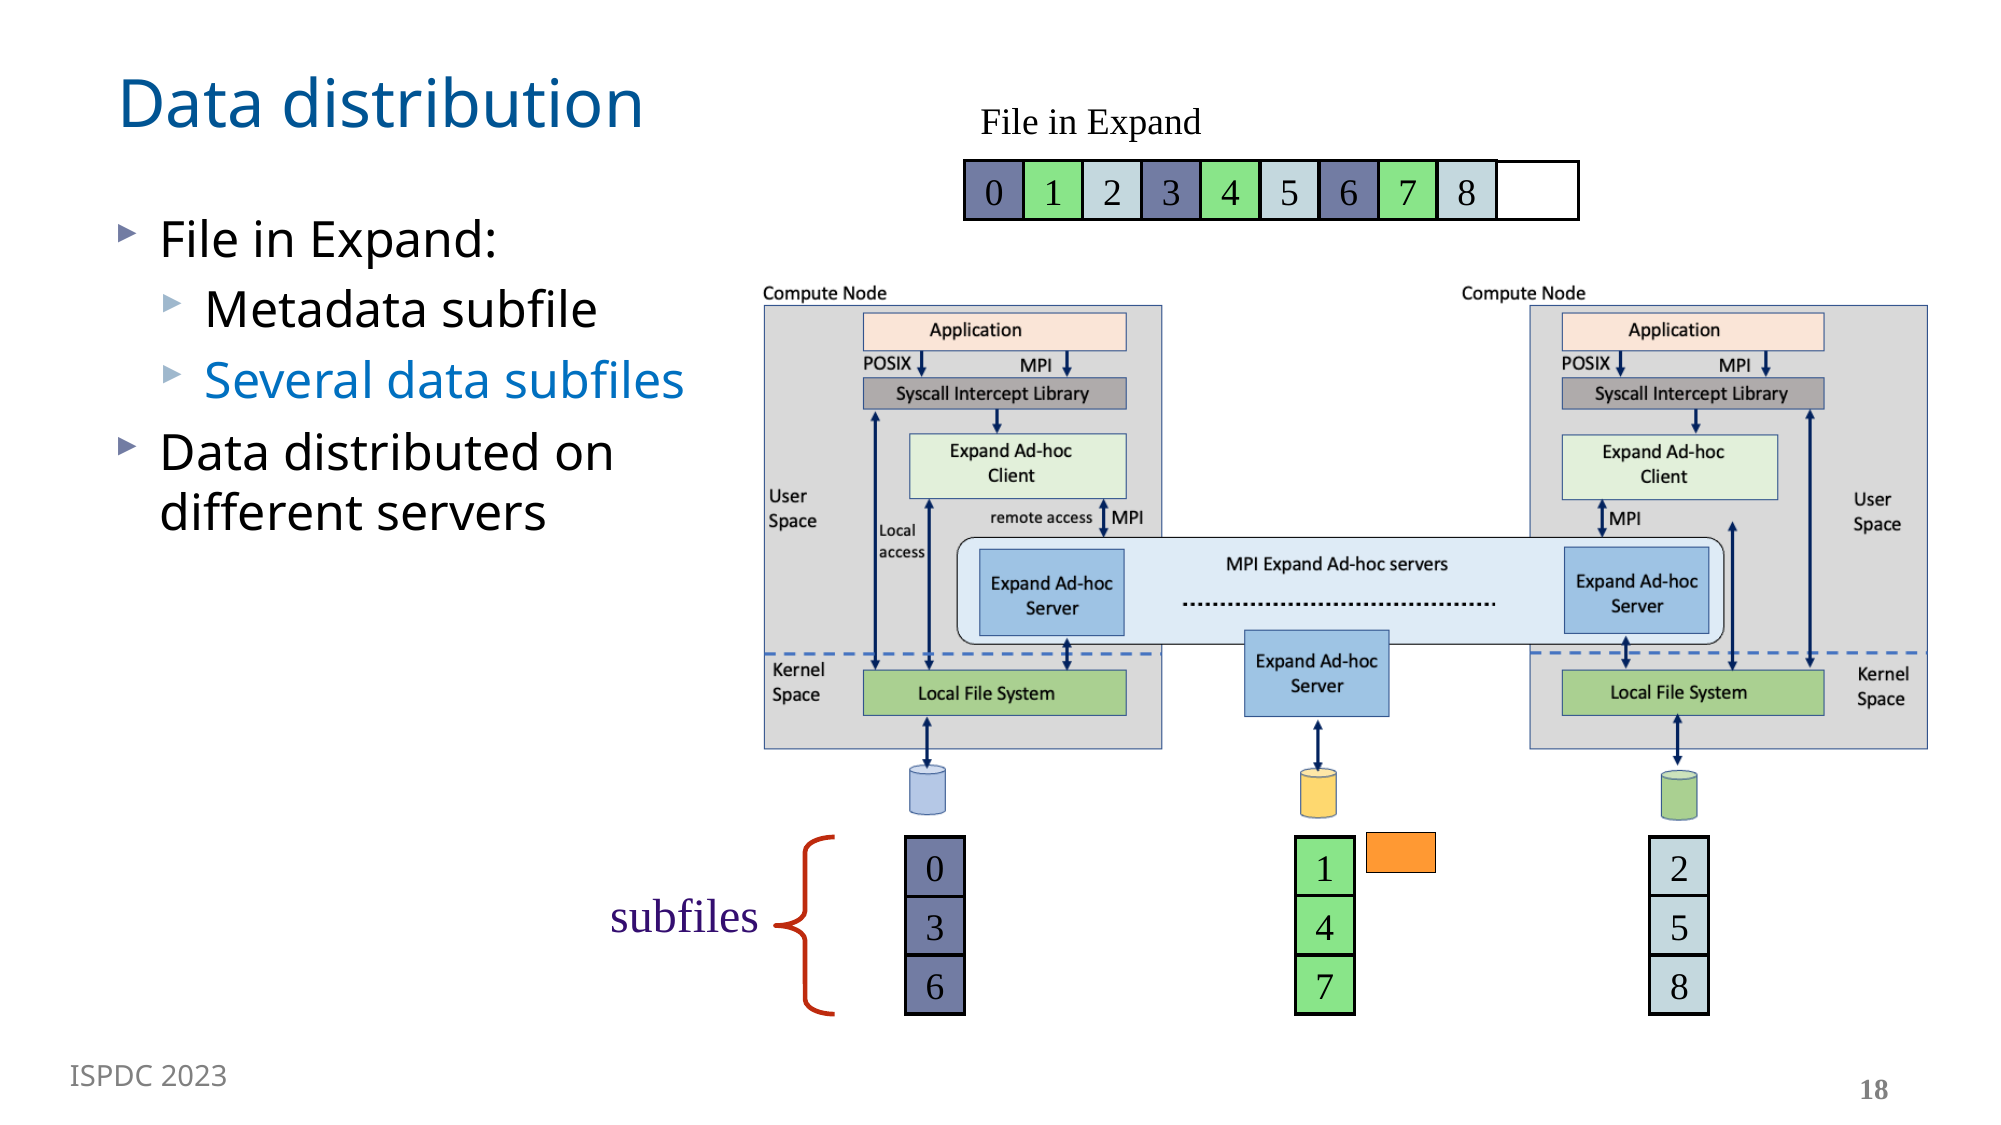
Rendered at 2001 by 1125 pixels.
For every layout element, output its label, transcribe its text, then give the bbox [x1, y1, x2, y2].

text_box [964, 89, 1580, 221]
text_box [1366, 851, 1436, 873]
list File in Expand: Metadata subfile Several data subfiles Data distributed on different servers [99, 200, 1900, 1010]
title Data distribution [102, 19, 1903, 182]
text_box 3 [905, 897, 965, 954]
text_box [1649, 851, 1709, 895]
text_box 8 [1649, 954, 1709, 1015]
picture [751, 278, 1928, 839]
text_box [775, 851, 835, 1015]
text_box 7 [1295, 954, 1355, 1015]
text_box subfiles [610, 884, 805, 942]
text_box 5 [1649, 895, 1709, 954]
text_box 0 [905, 851, 965, 897]
text_box 4 [1295, 895, 1355, 954]
slide_number 18 [1600, 1062, 1904, 1123]
text_box 6 [905, 954, 965, 1015]
text_box 1 [1295, 851, 1355, 895]
